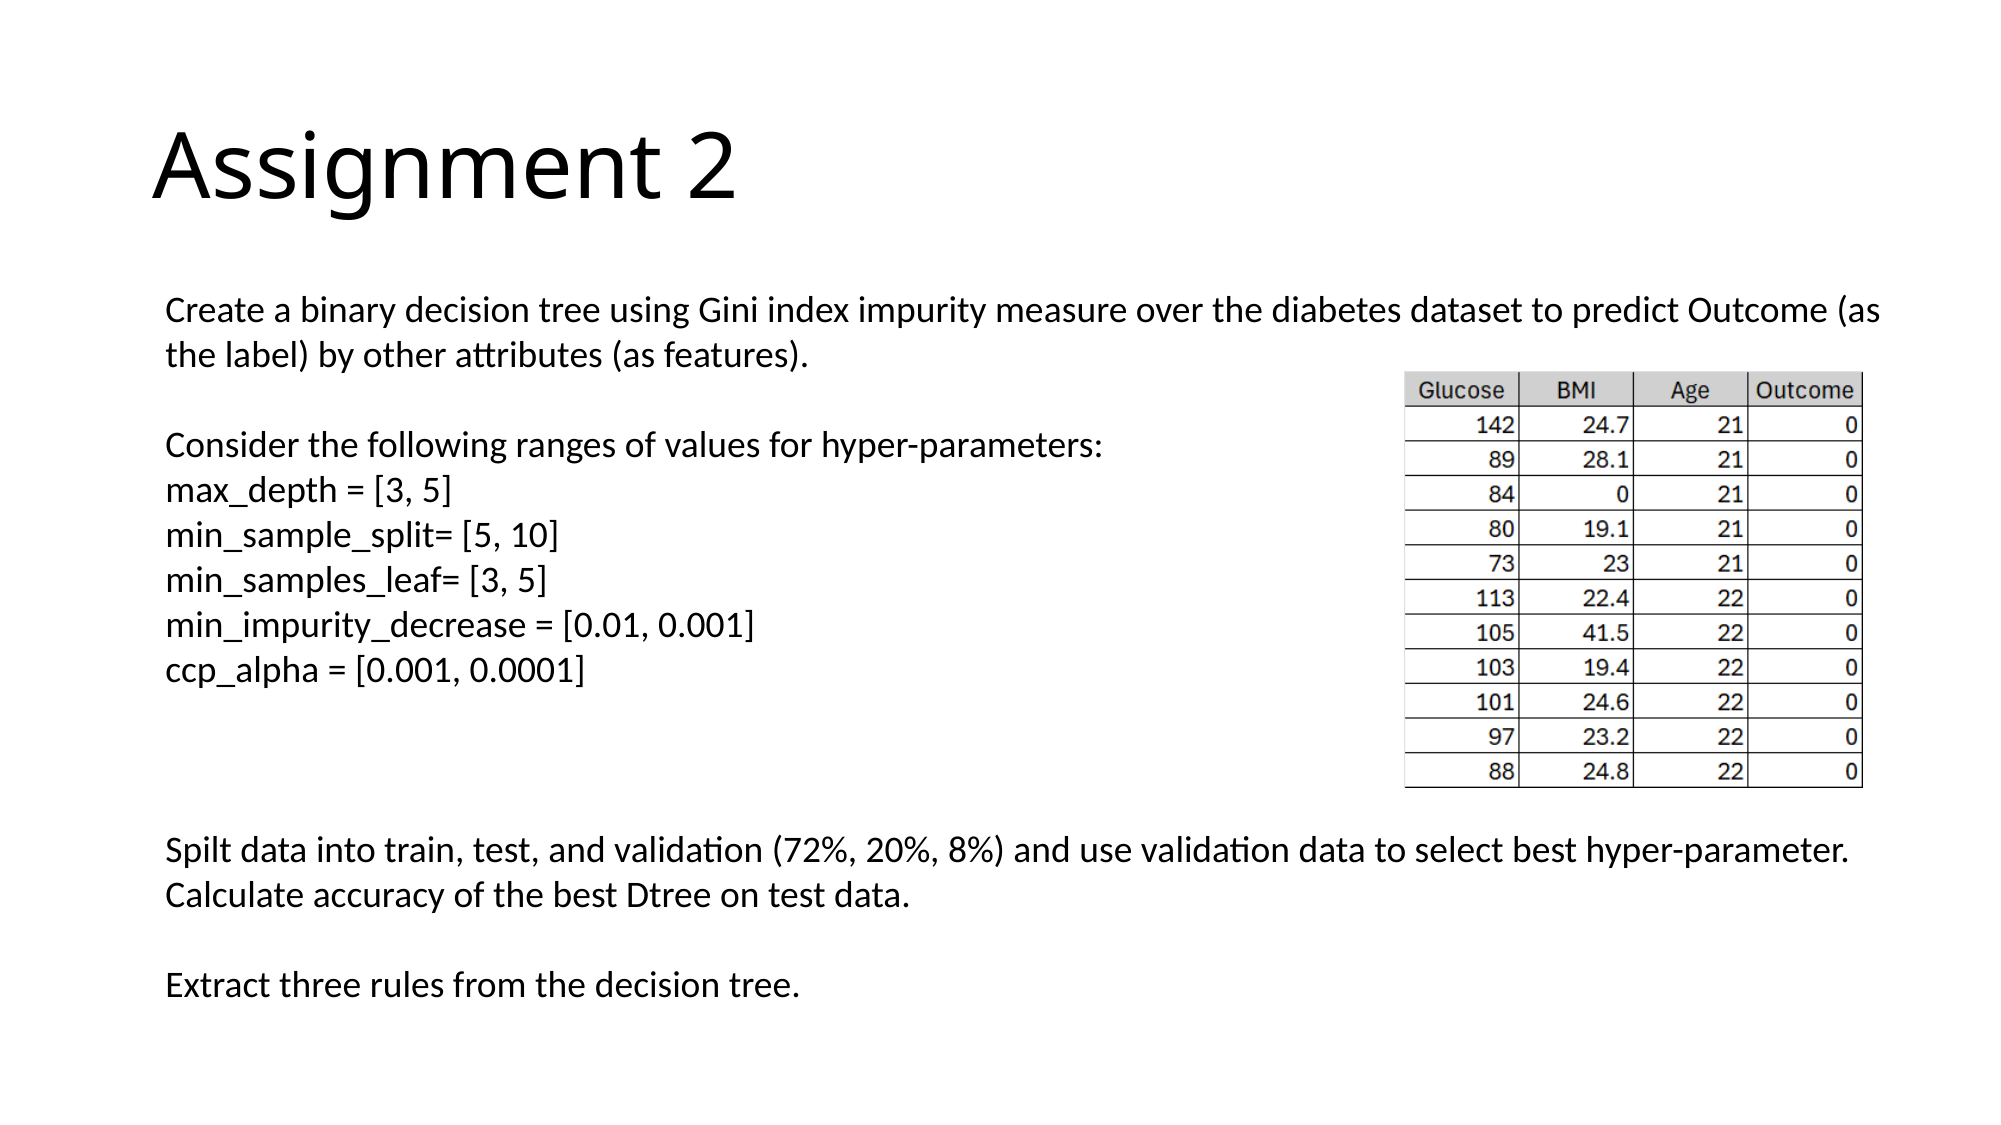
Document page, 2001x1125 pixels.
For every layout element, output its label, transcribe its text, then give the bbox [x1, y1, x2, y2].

picture [1404, 371, 1863, 788]
title Assignment 2 [137, 59, 1863, 278]
text_box Create a binary decision tree using Gini index impurity measure over the diabetes dataset to predict Outcome (as the label) by other attributes (as features). Consider the following ranges of values for hyper-parameters: max_depth = [3, 5] min_sample_split= [5, 10] min_samples_leaf= [3, 5] min_impurity_decrease = [0.01, 0.001] ccp_alpha = [0.001, 0.0001] Spilt data into train, test, and validation (72%, 20%, 8%) and use validation data to select best hyper-parameter. Calculate accuracy of the best Dtree on test data. Extract three rules from the decision tree. [150, 277, 1925, 1057]
